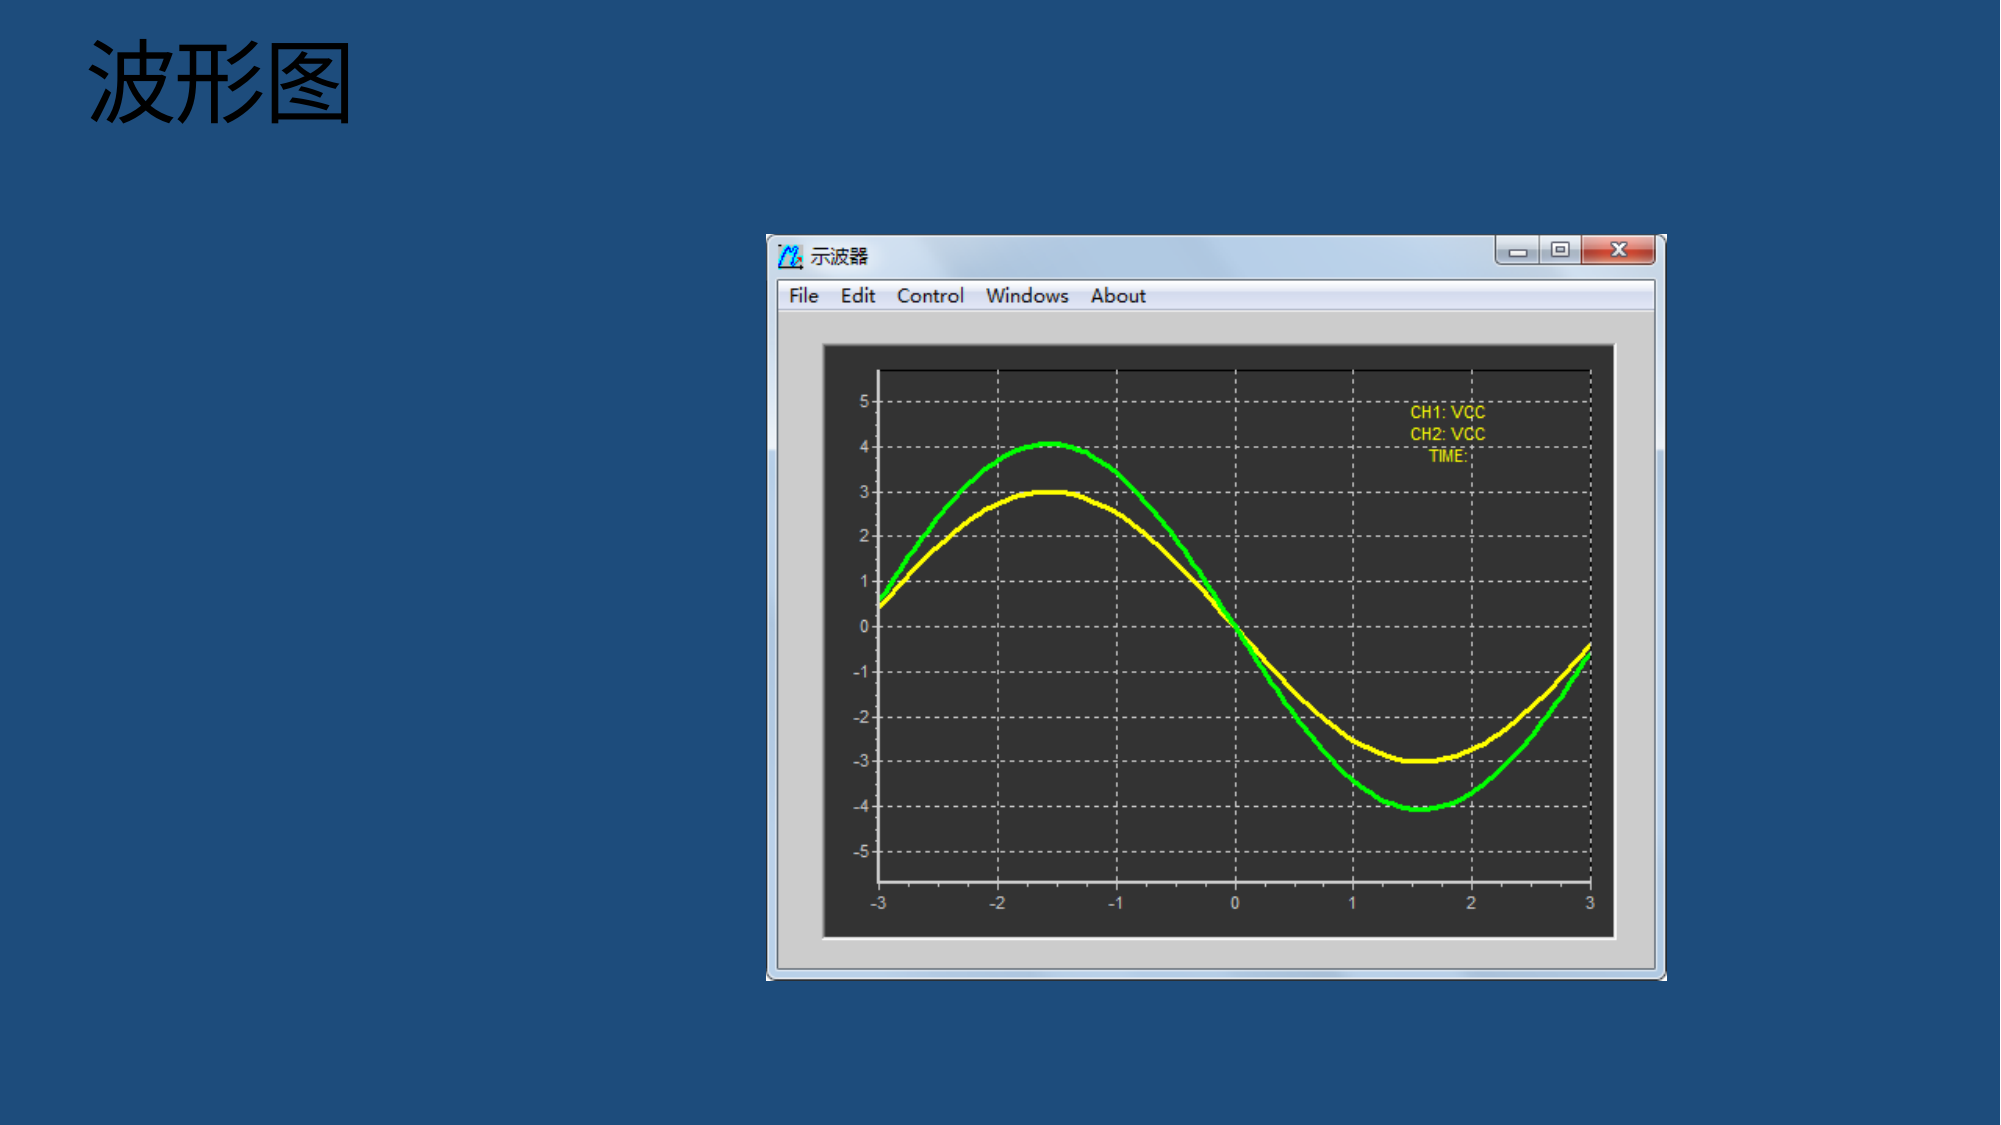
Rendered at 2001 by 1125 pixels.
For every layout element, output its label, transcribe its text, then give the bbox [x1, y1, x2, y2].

picture [765, 233, 1667, 982]
title 波形图 [85, 37, 1915, 138]
